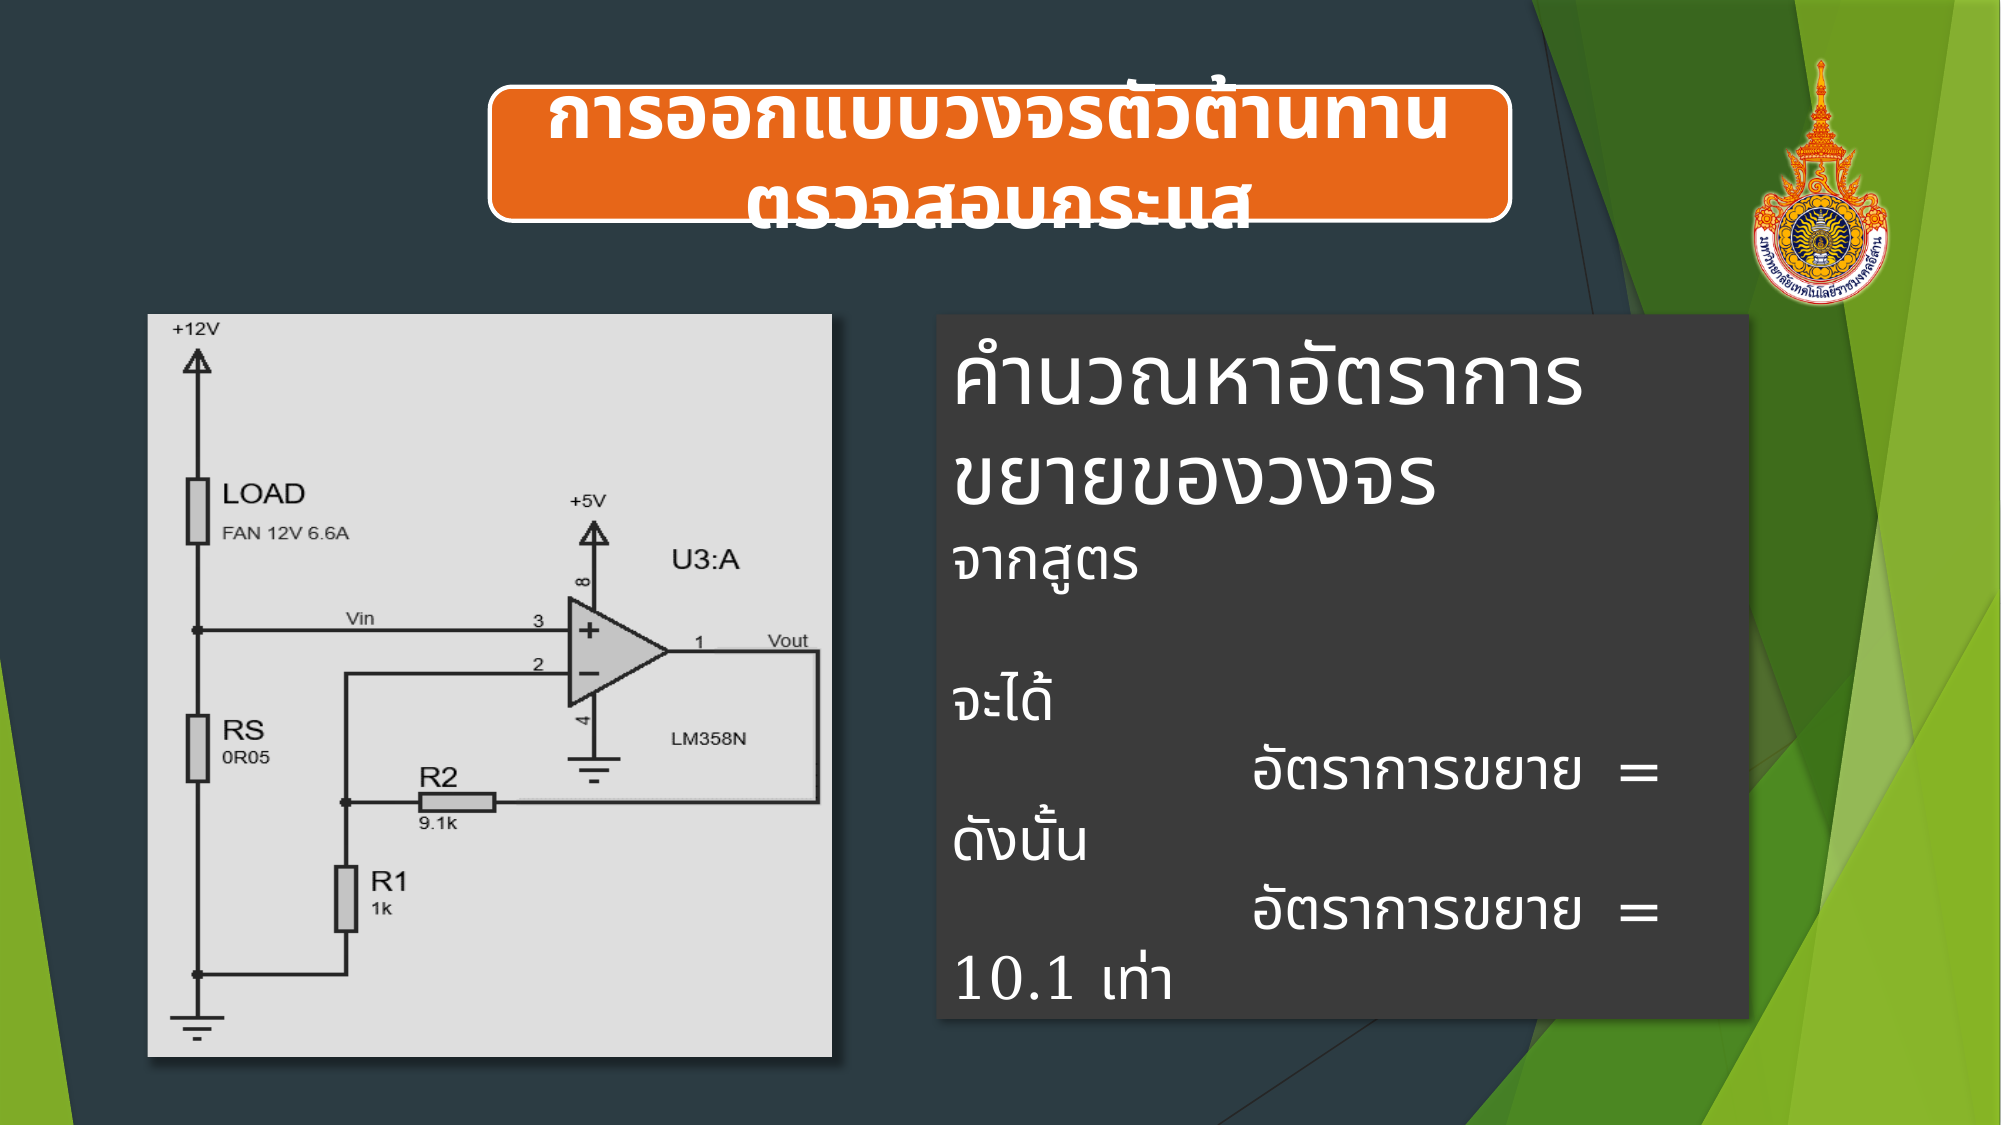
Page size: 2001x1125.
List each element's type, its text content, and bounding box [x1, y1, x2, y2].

picture [1748, 47, 1892, 315]
picture [147, 313, 833, 1057]
text_box การออกแบบวงจรตัวต้านทานตรวจสอบกระแส [487, 84, 1513, 223]
